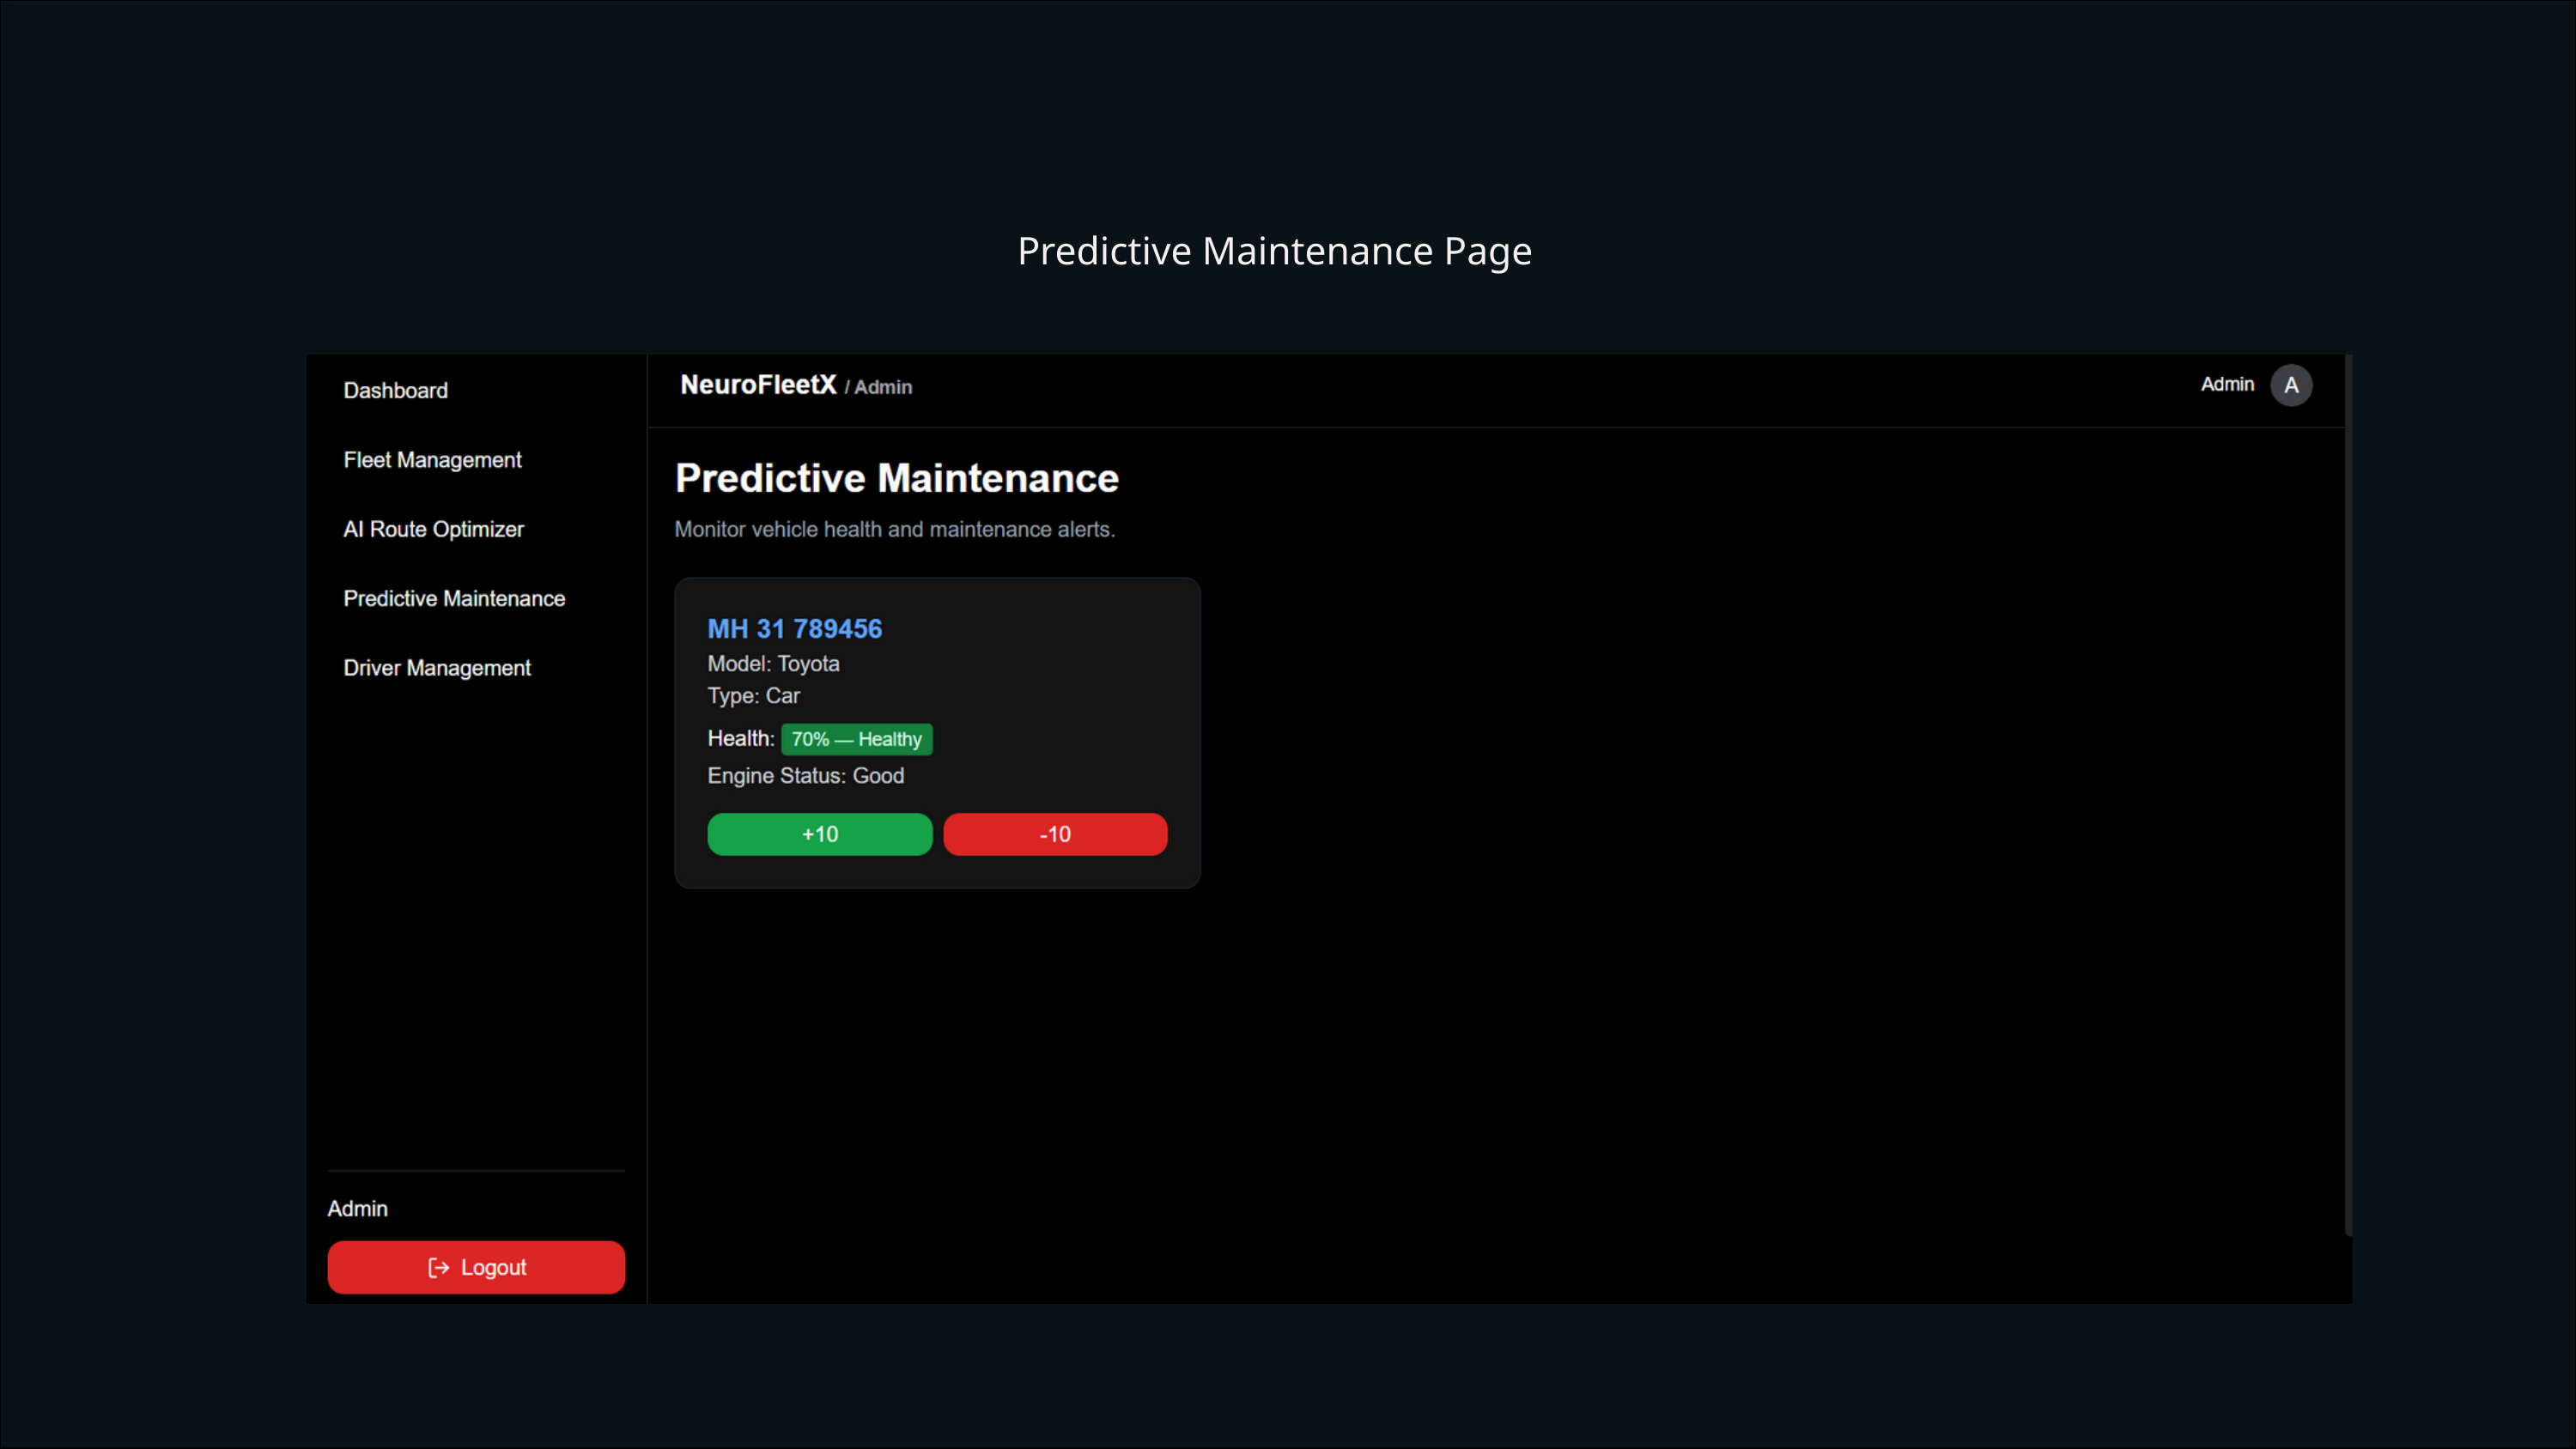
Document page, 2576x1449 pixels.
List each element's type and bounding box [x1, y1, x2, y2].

text_box [0, 0, 2576, 1449]
